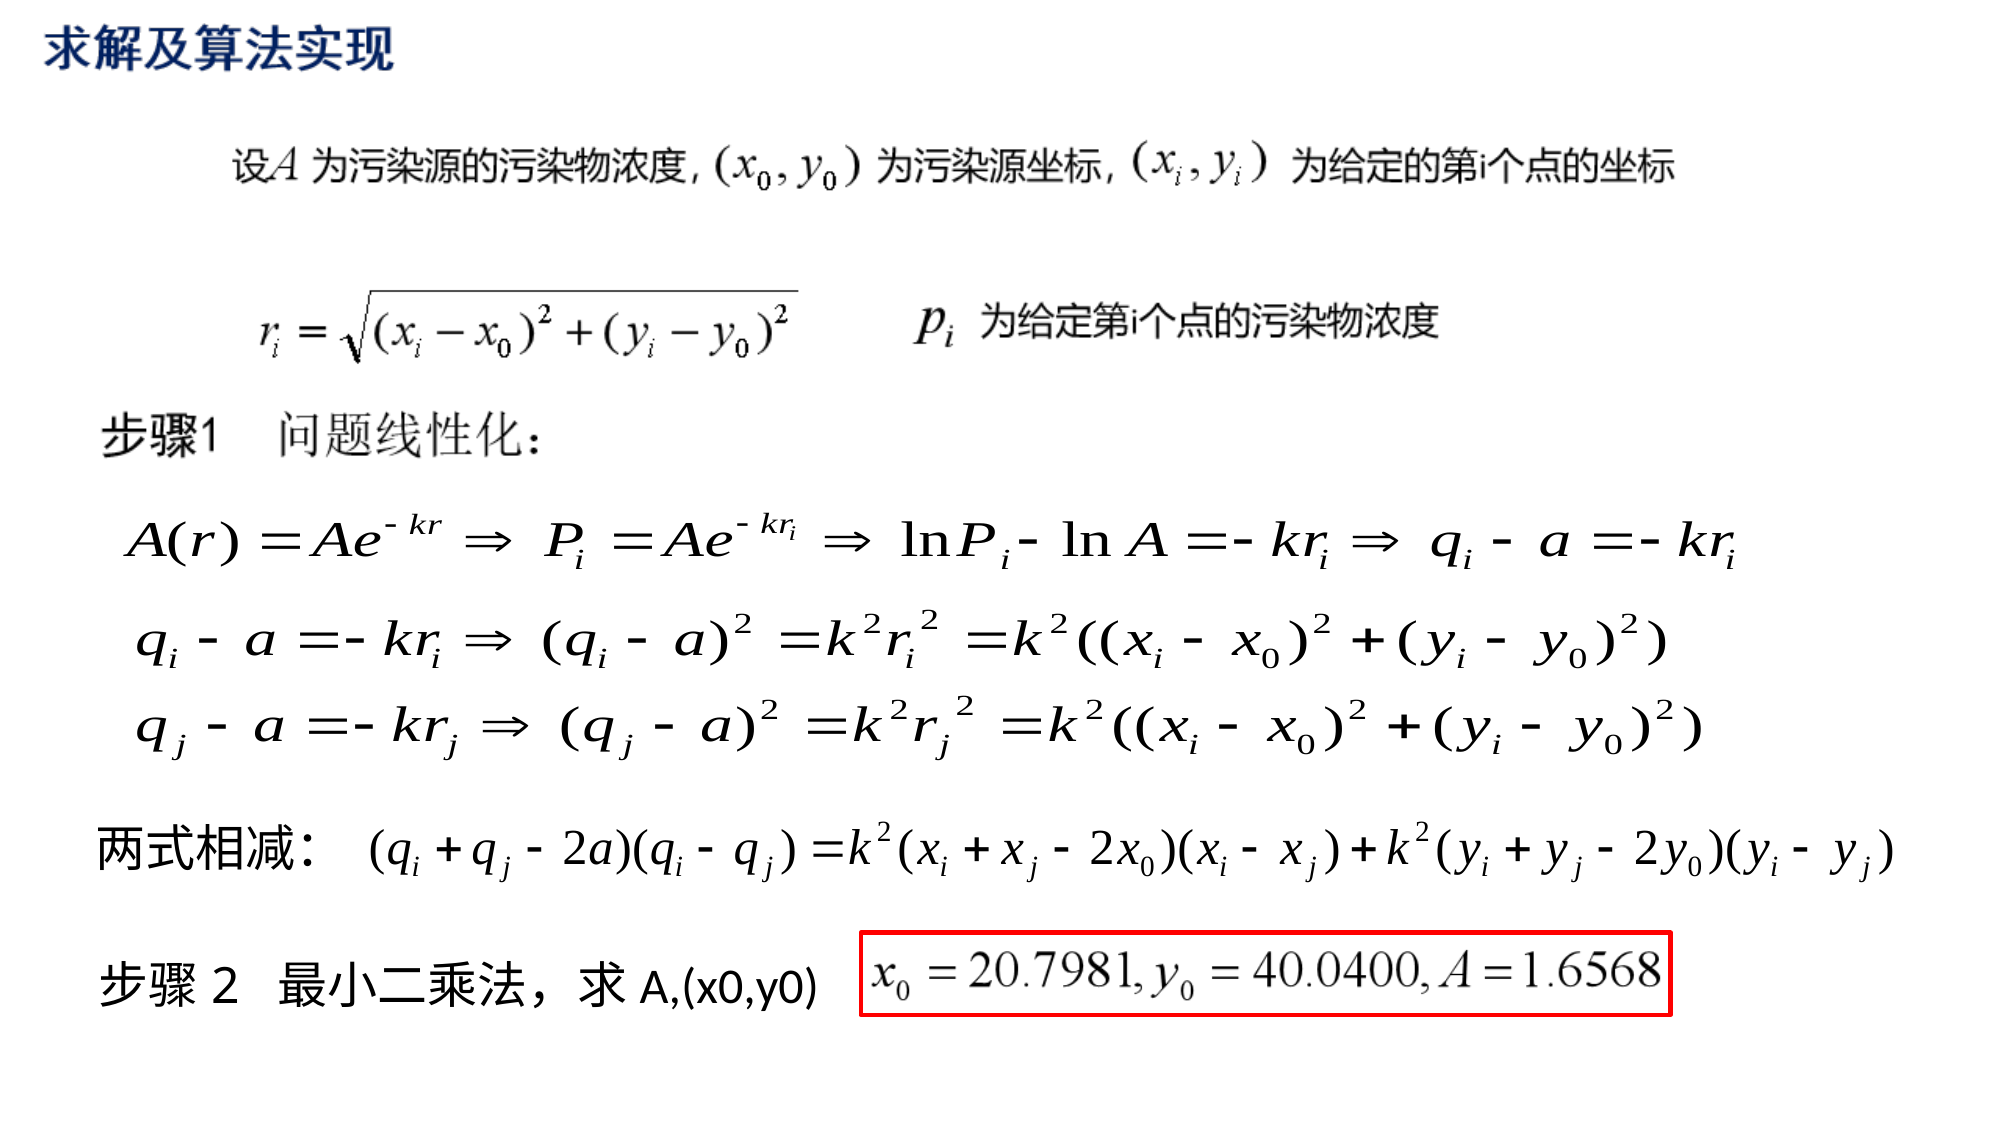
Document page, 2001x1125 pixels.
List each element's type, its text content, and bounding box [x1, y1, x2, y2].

picture [251, 278, 808, 375]
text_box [111, 502, 1751, 582]
picture [84, 397, 655, 475]
picture [217, 123, 1751, 203]
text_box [361, 809, 1905, 894]
text_box 步骤2 最小二乘法，求A,(x0,y0) [84, 945, 906, 1021]
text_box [125, 596, 1716, 772]
picture [863, 934, 1669, 1013]
picture [27, 11, 420, 89]
text_box 两式相减： [80, 809, 361, 885]
picture [903, 278, 1487, 363]
